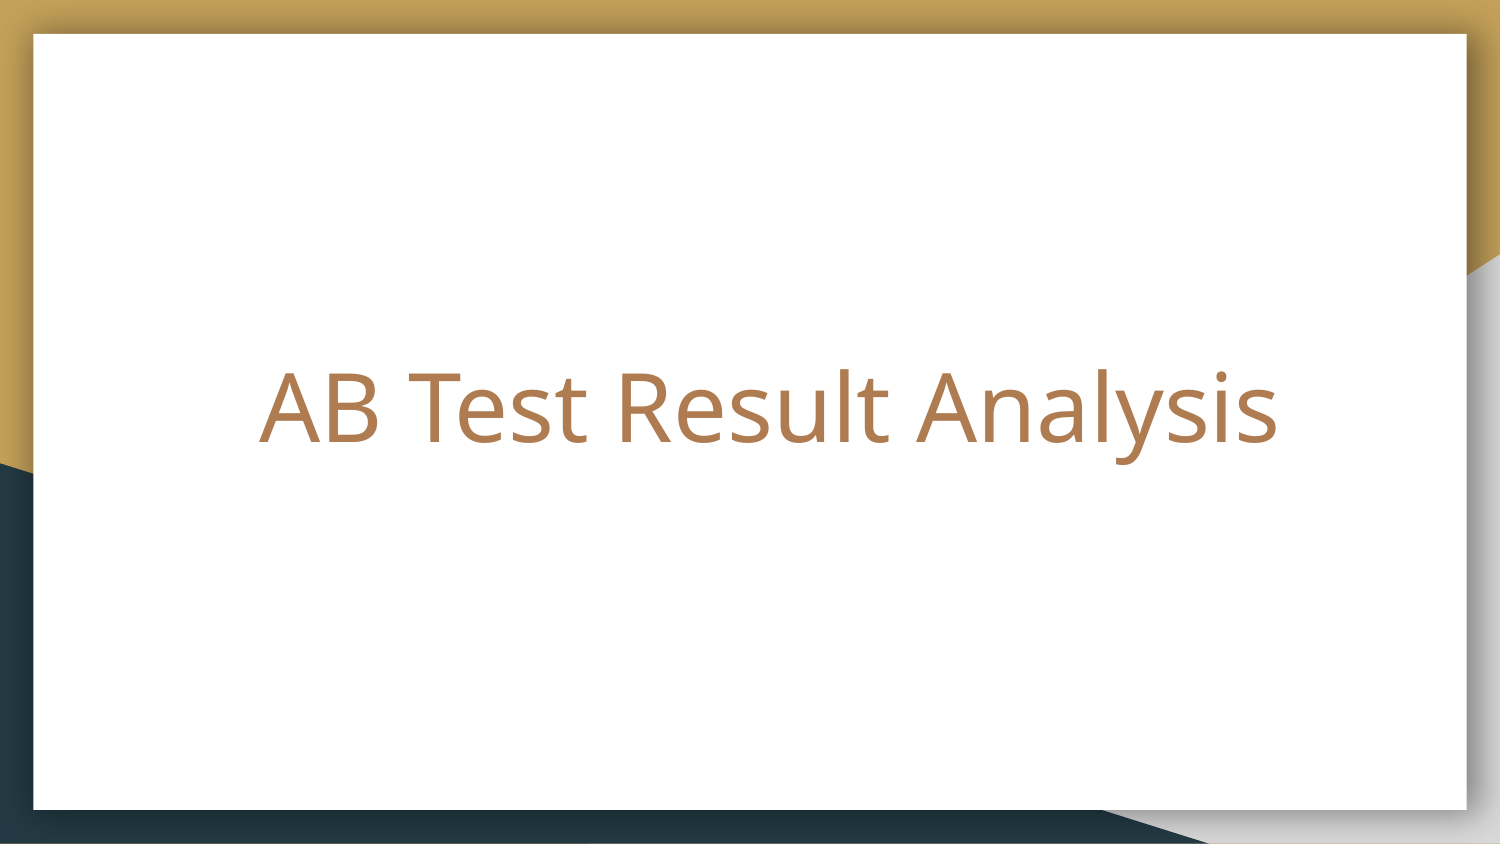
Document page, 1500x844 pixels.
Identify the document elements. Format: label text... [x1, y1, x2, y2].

title AB Test Result Analysis [244, 332, 1425, 545]
